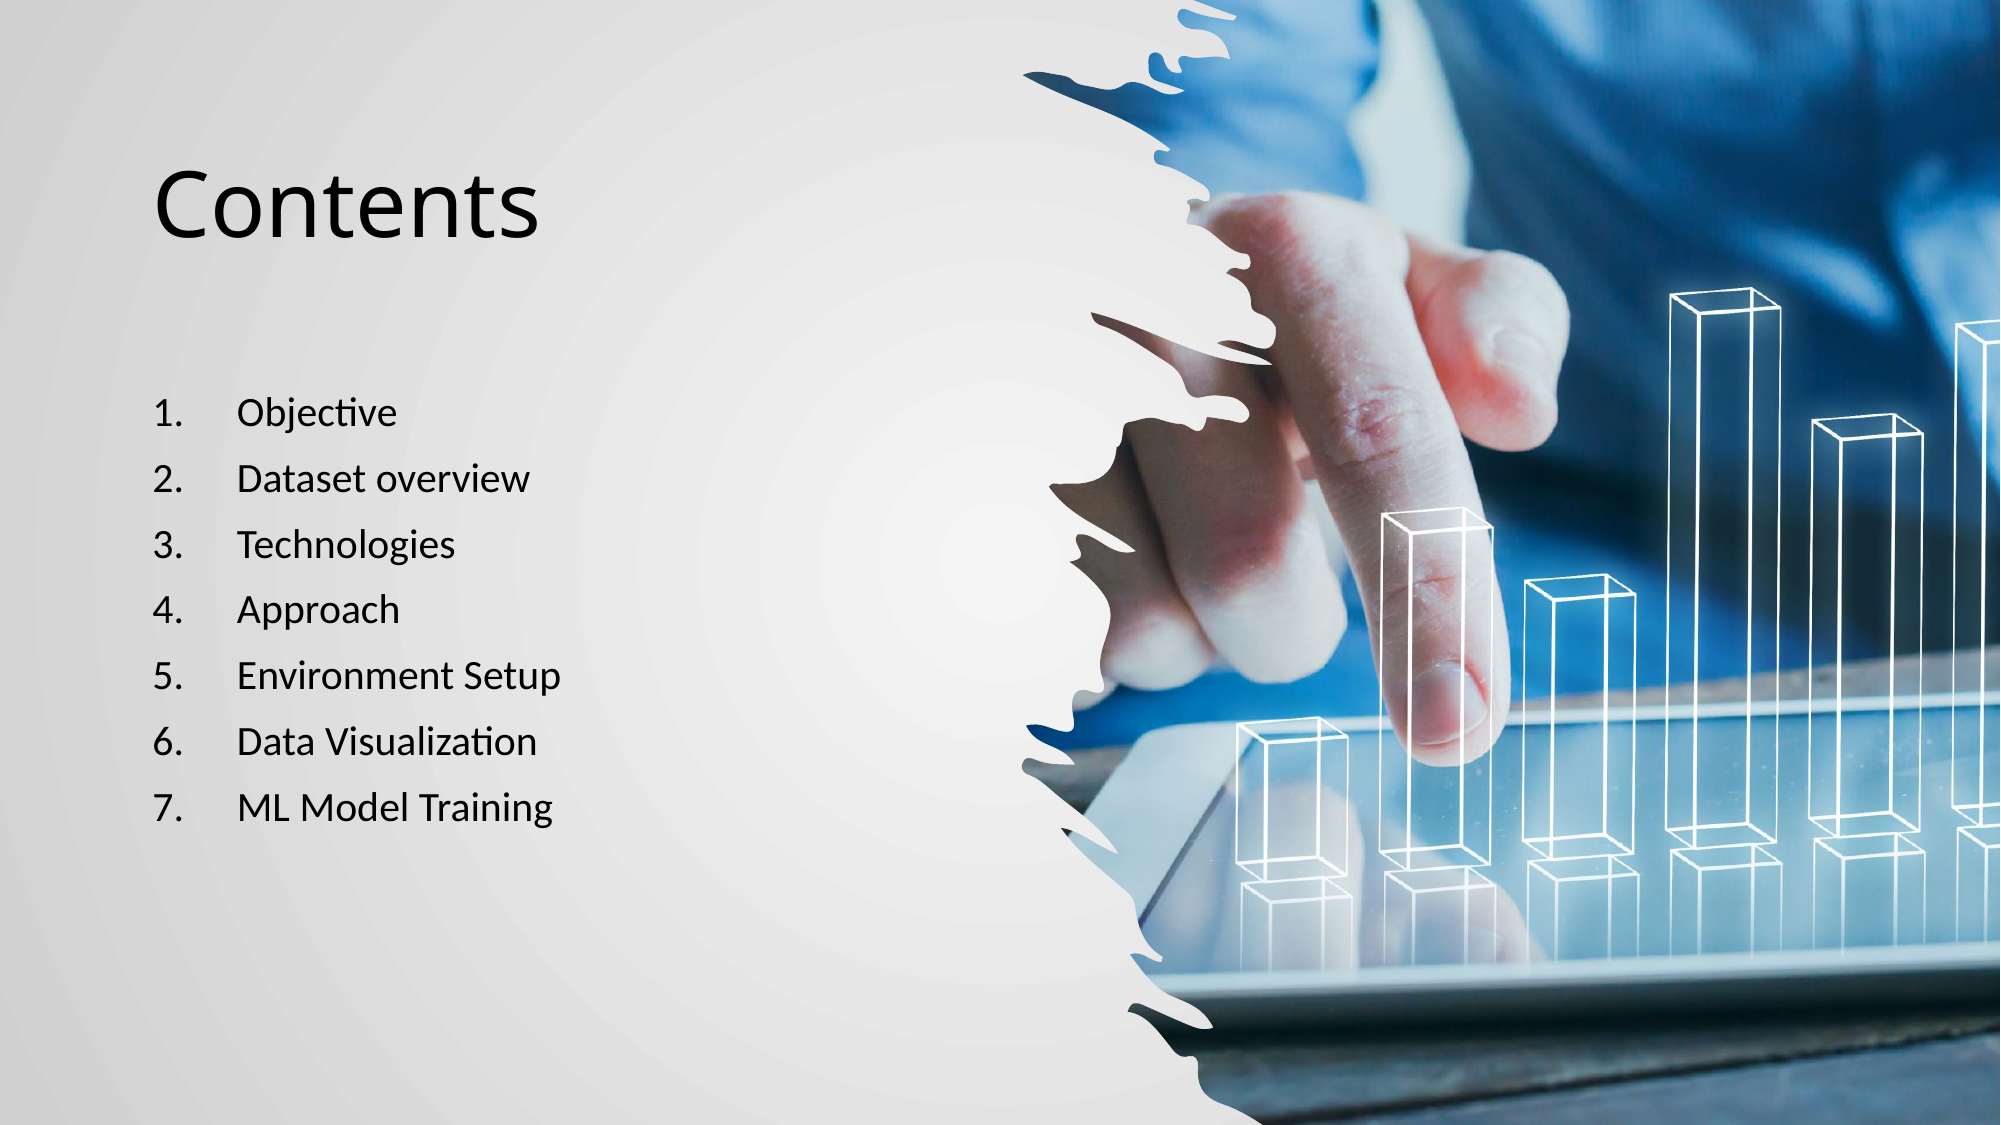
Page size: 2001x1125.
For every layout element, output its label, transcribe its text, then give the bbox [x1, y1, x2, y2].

title Contents [137, 59, 999, 357]
picture [1021, 0, 2000, 1125]
list Objective Dataset overview Technologies Approach Environment Setup Data Visualization ML Model Training [137, 382, 896, 1014]
text_box [0, 0, 1021, 1125]
